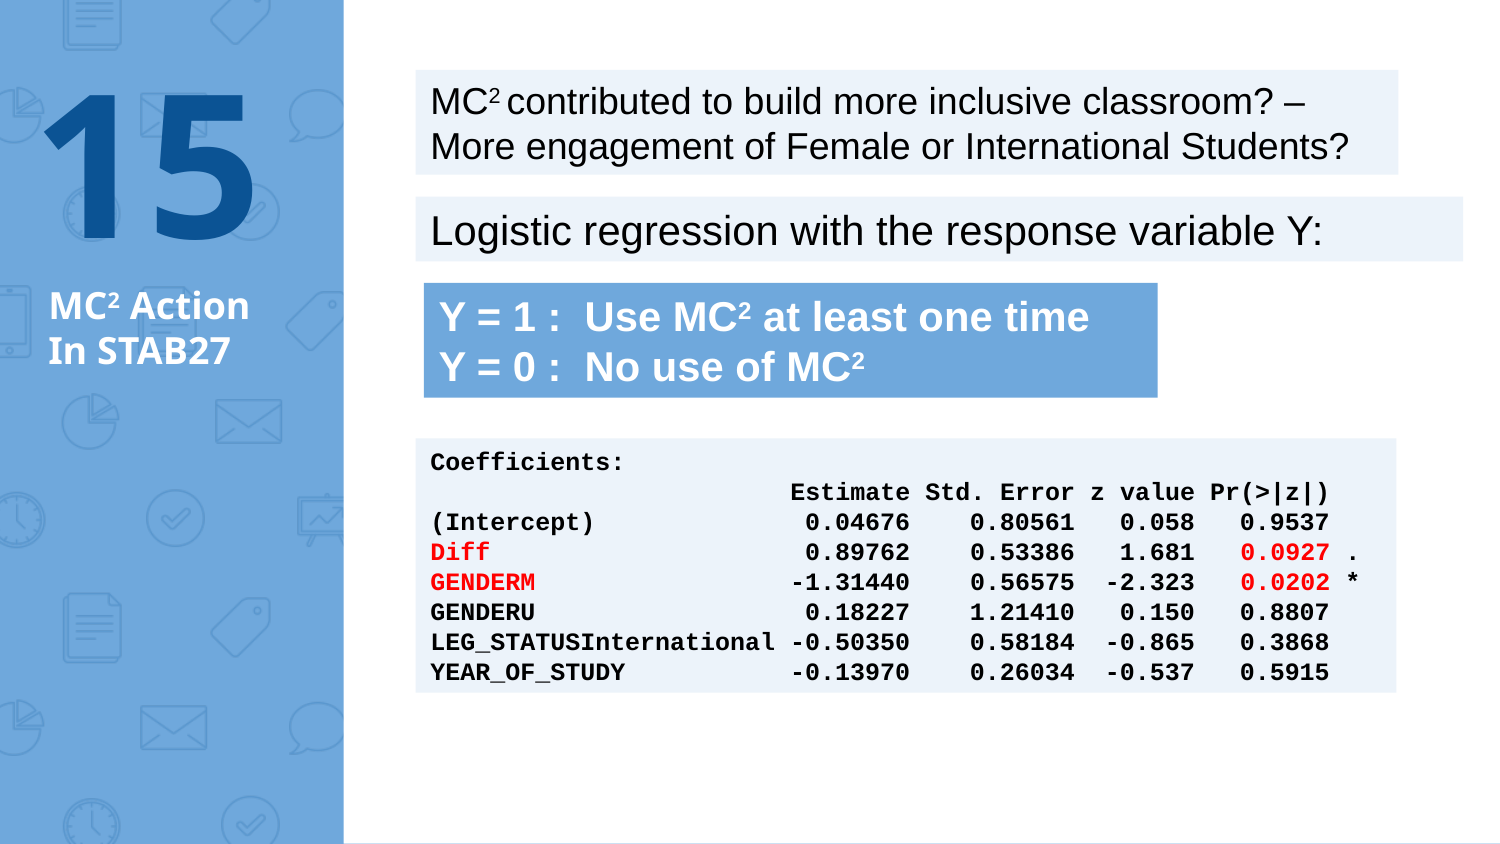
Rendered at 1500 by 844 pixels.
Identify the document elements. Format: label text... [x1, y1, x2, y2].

title MC2 Action In STAB27 [33, 266, 315, 408]
slide_number 15 [17, 23, 315, 230]
text_box MC2 contributed to build more inclusive classroom? – More engagement of Female or International Students? [415, 69, 1399, 175]
text_box Logistic regression with the response variable Y: [415, 196, 1464, 262]
text_box Y = 1 : Use MC2 at least one time Y = 0 : No use of MC2 [423, 282, 1158, 398]
text_box Coefficients: Estimate Std. Error z value Pr(>|z|) (Intercept) 0.04676 0.80561 0.058 0.9537 Diff 0.89762 0.53386 1.681 0.0927 . GENDERM -1.31440 0.56575 -2.323 0.0202 * GENDERU 0.18227 1.21410 0.150 0.8807 LEG_STATUSInternational -0.50350 0.58184 -0.865 0.3868 YEAR_OF_STUDY -0.13970 0.26034 -0.537 0.5915 [415, 438, 1397, 693]
